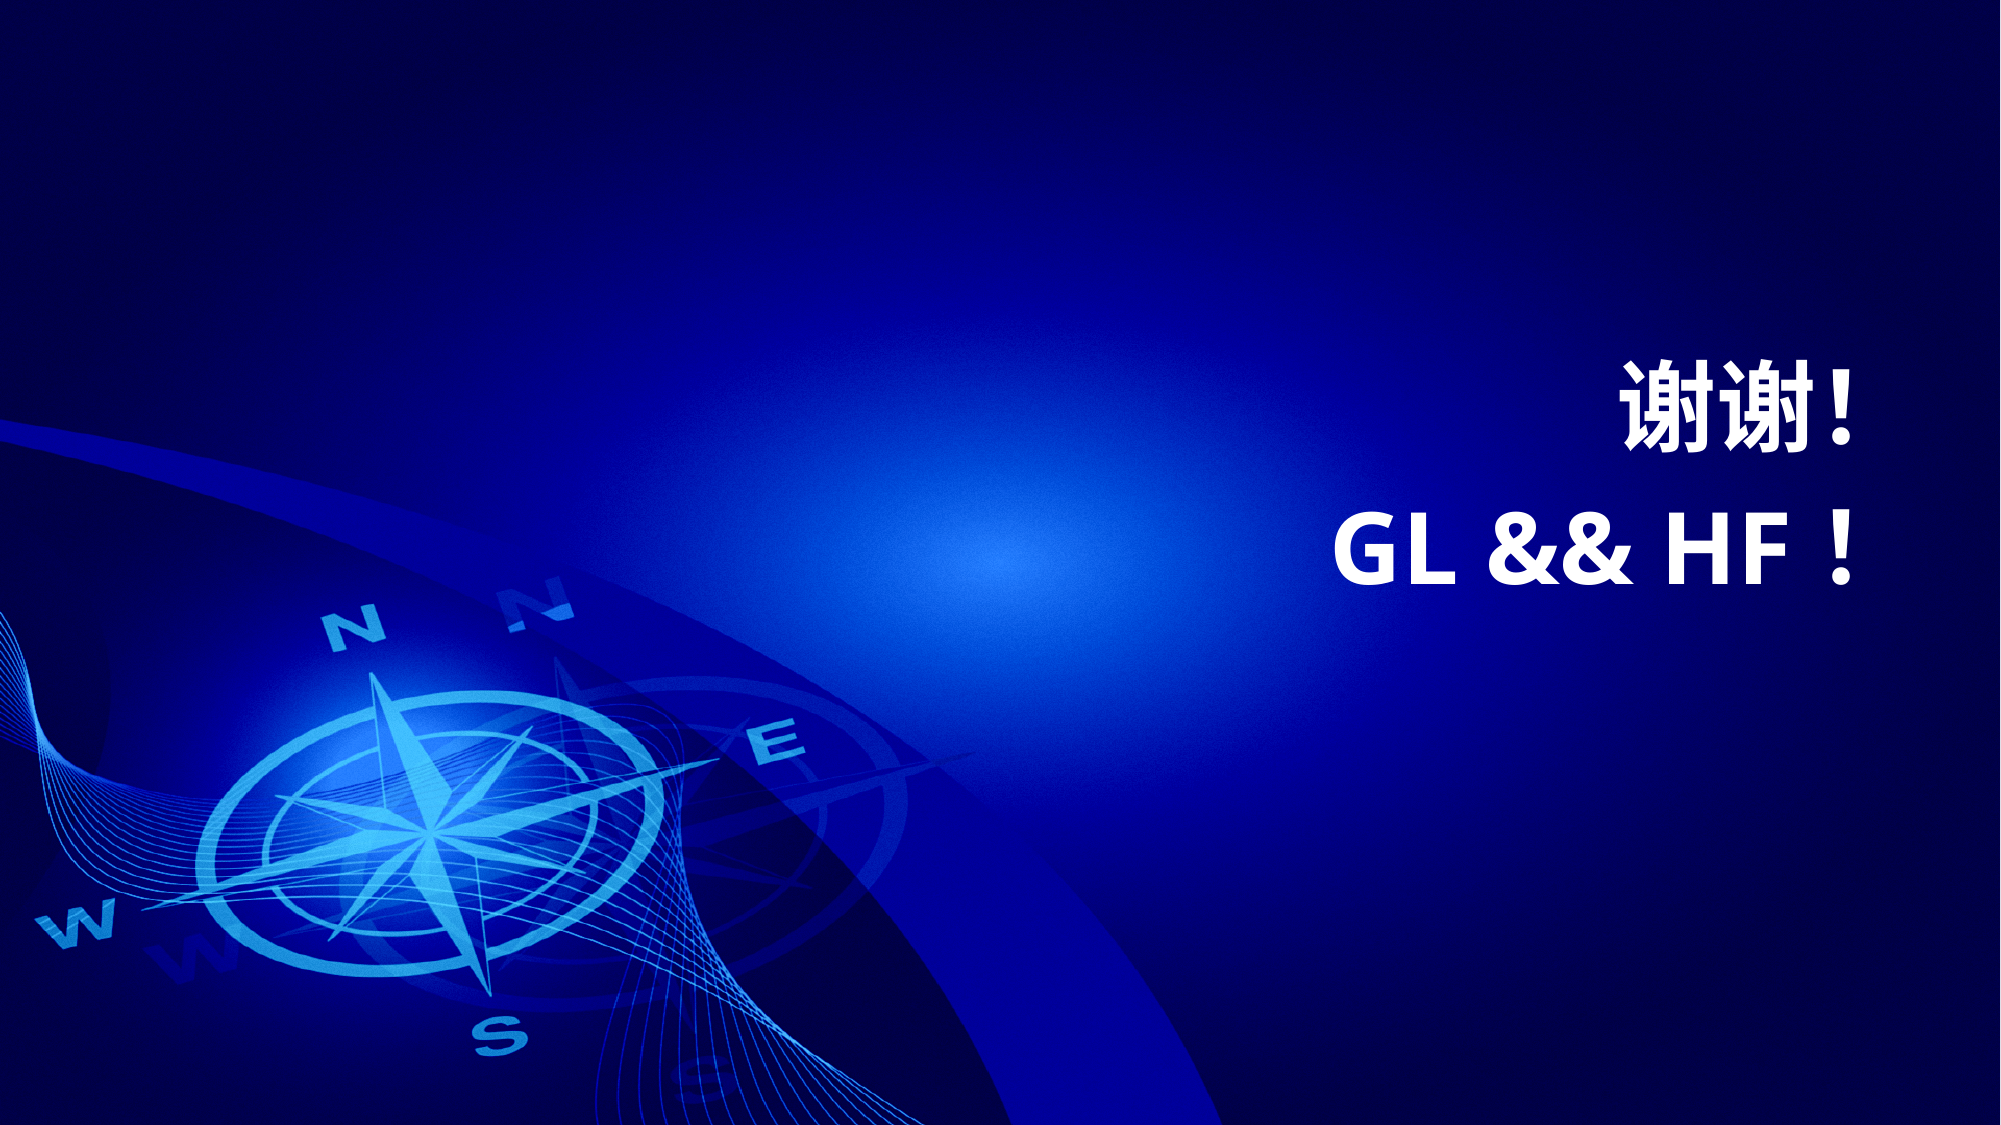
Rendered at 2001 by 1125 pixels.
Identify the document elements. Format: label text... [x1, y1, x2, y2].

picture [0, 0, 2001, 1125]
text_box 谢谢！ GL && HF！ [476, 344, 1917, 605]
